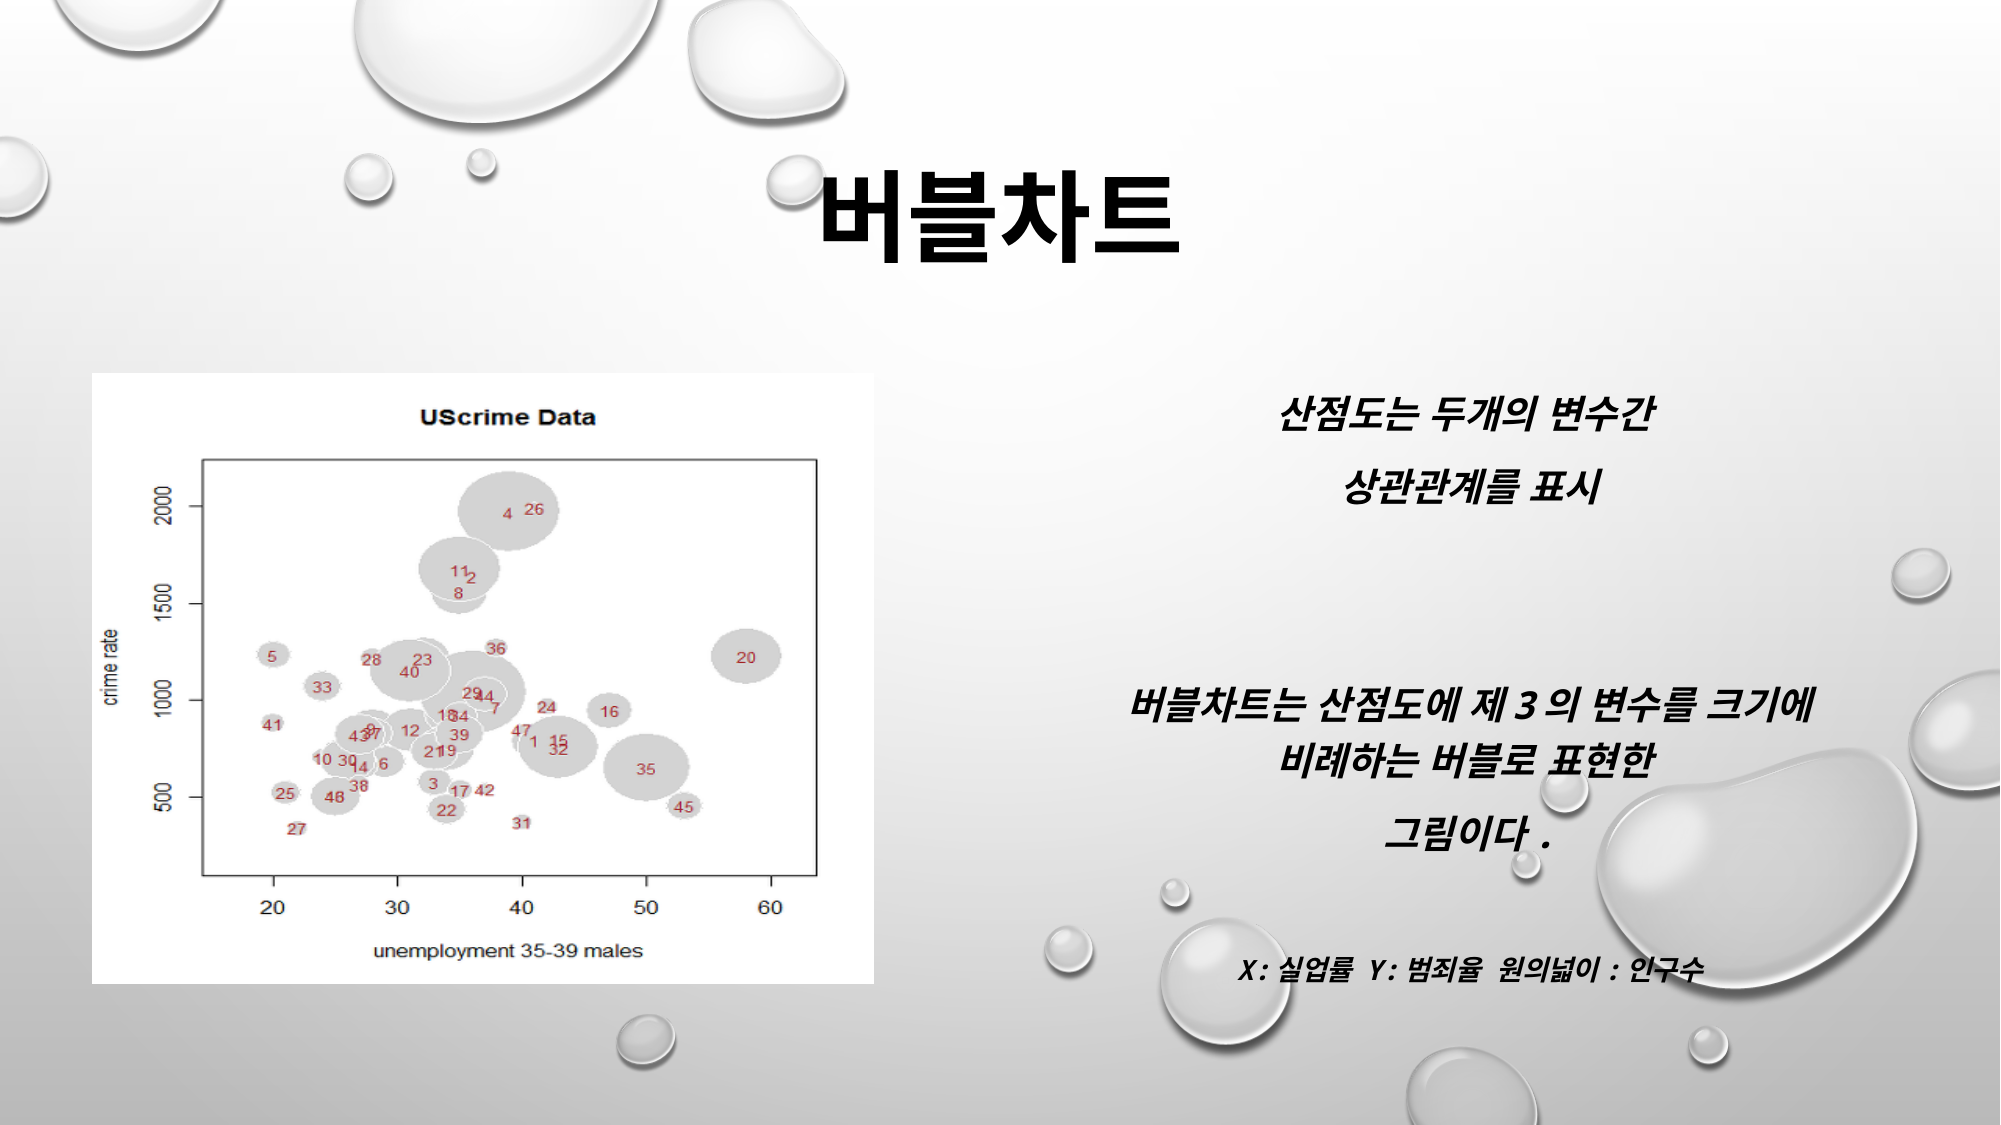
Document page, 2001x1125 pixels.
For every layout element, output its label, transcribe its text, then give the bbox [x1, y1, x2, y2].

title 버블차트 [287, 100, 1713, 285]
picture [0, 0, 2000, 1125]
subtitle 산점도는 두개의 변수간 상관관계를 표시 버블차트는 산점도에 제3의 변수를 크기에 비례하는 버블로 표현한 그림이다. X:실업률 y:범죄율 원의넓이:인구수 [1079, 373, 1861, 995]
